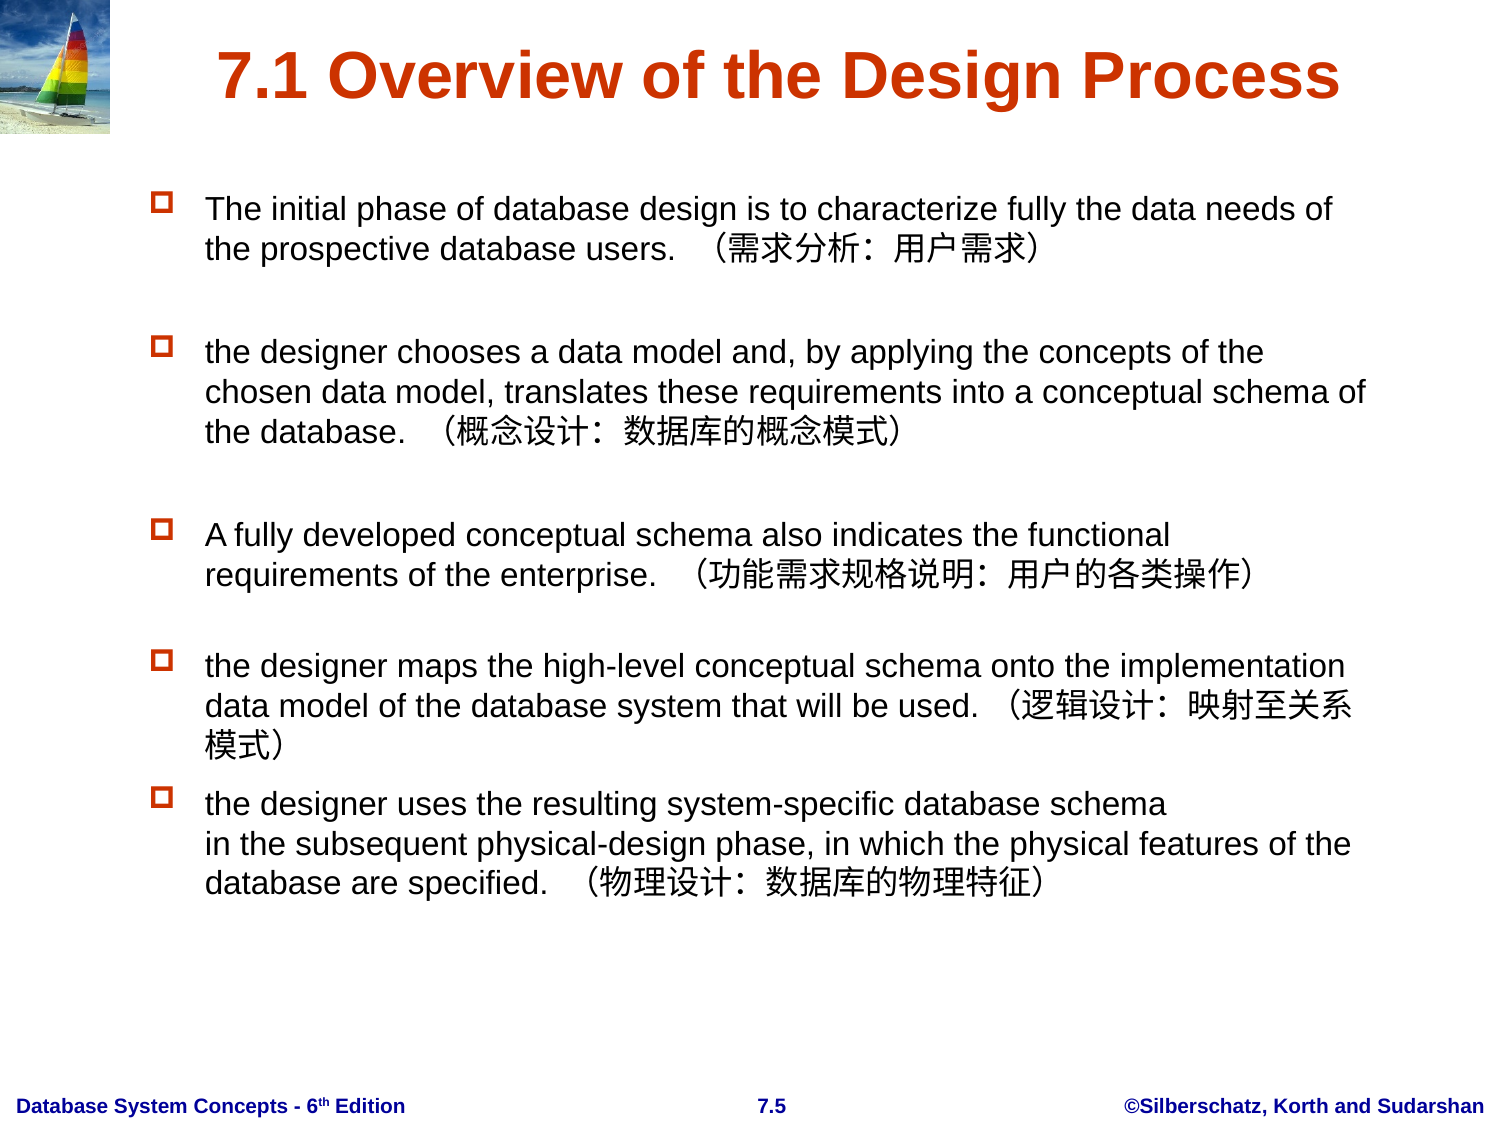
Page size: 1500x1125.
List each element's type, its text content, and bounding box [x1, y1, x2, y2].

title 7.1 Overview of the Design Process [125, 18, 1452, 120]
list The initial phase of database design is to characterize fully the data needs of the prospective database users. （需求分析：用户需求） the designer chooses a data model and, by applying the concepts of the chosen data model, translates these requirements into a conceptual schema of the database. （概念设计：数据库的概念模式） A fully developed conceptual schema also indicates the functional requirements of the enterprise. （功能需求规格说明：用户的各类操作） the designer maps the high-level conceptual schema onto the implementation data model of the database system that will be used.（逻辑设计：映射至关系模式） the designer uses the resulting system-specific database schema in the subsequent physical-design phase, in which the physical features of the database are specified. （物理设计：数据库的物理特征） [133, 179, 1391, 1009]
picture [0, 0, 110, 134]
